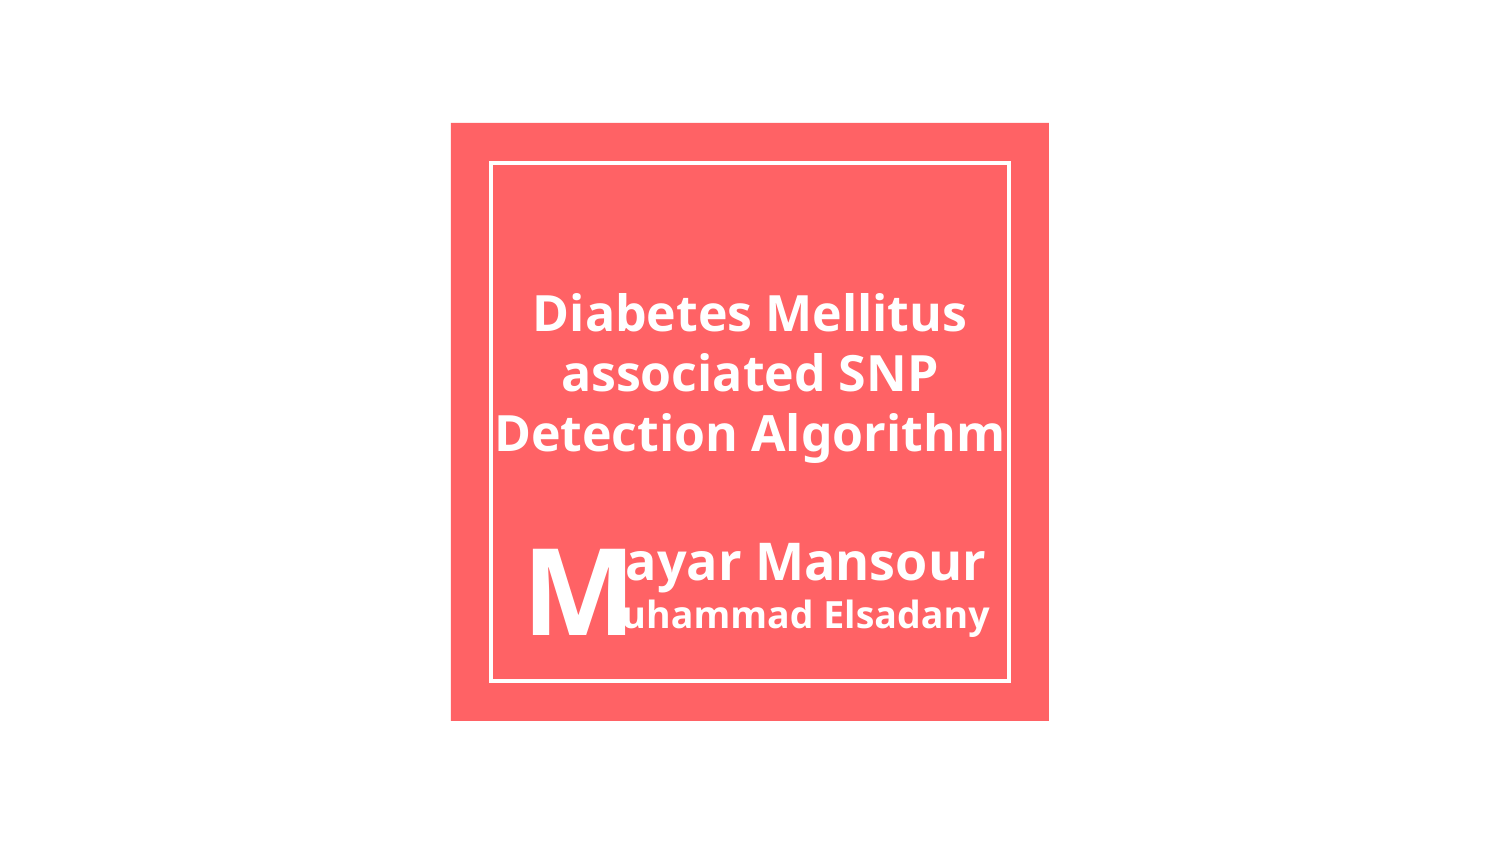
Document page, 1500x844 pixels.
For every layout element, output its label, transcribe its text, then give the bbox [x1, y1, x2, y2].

subtitle ayar Mansour uhammad Elsadany [563, 535, 1048, 651]
subtitle M [502, 559, 656, 675]
title Diabetes Mellitus associated SNP Detection Algorithm [479, 238, 1021, 505]
